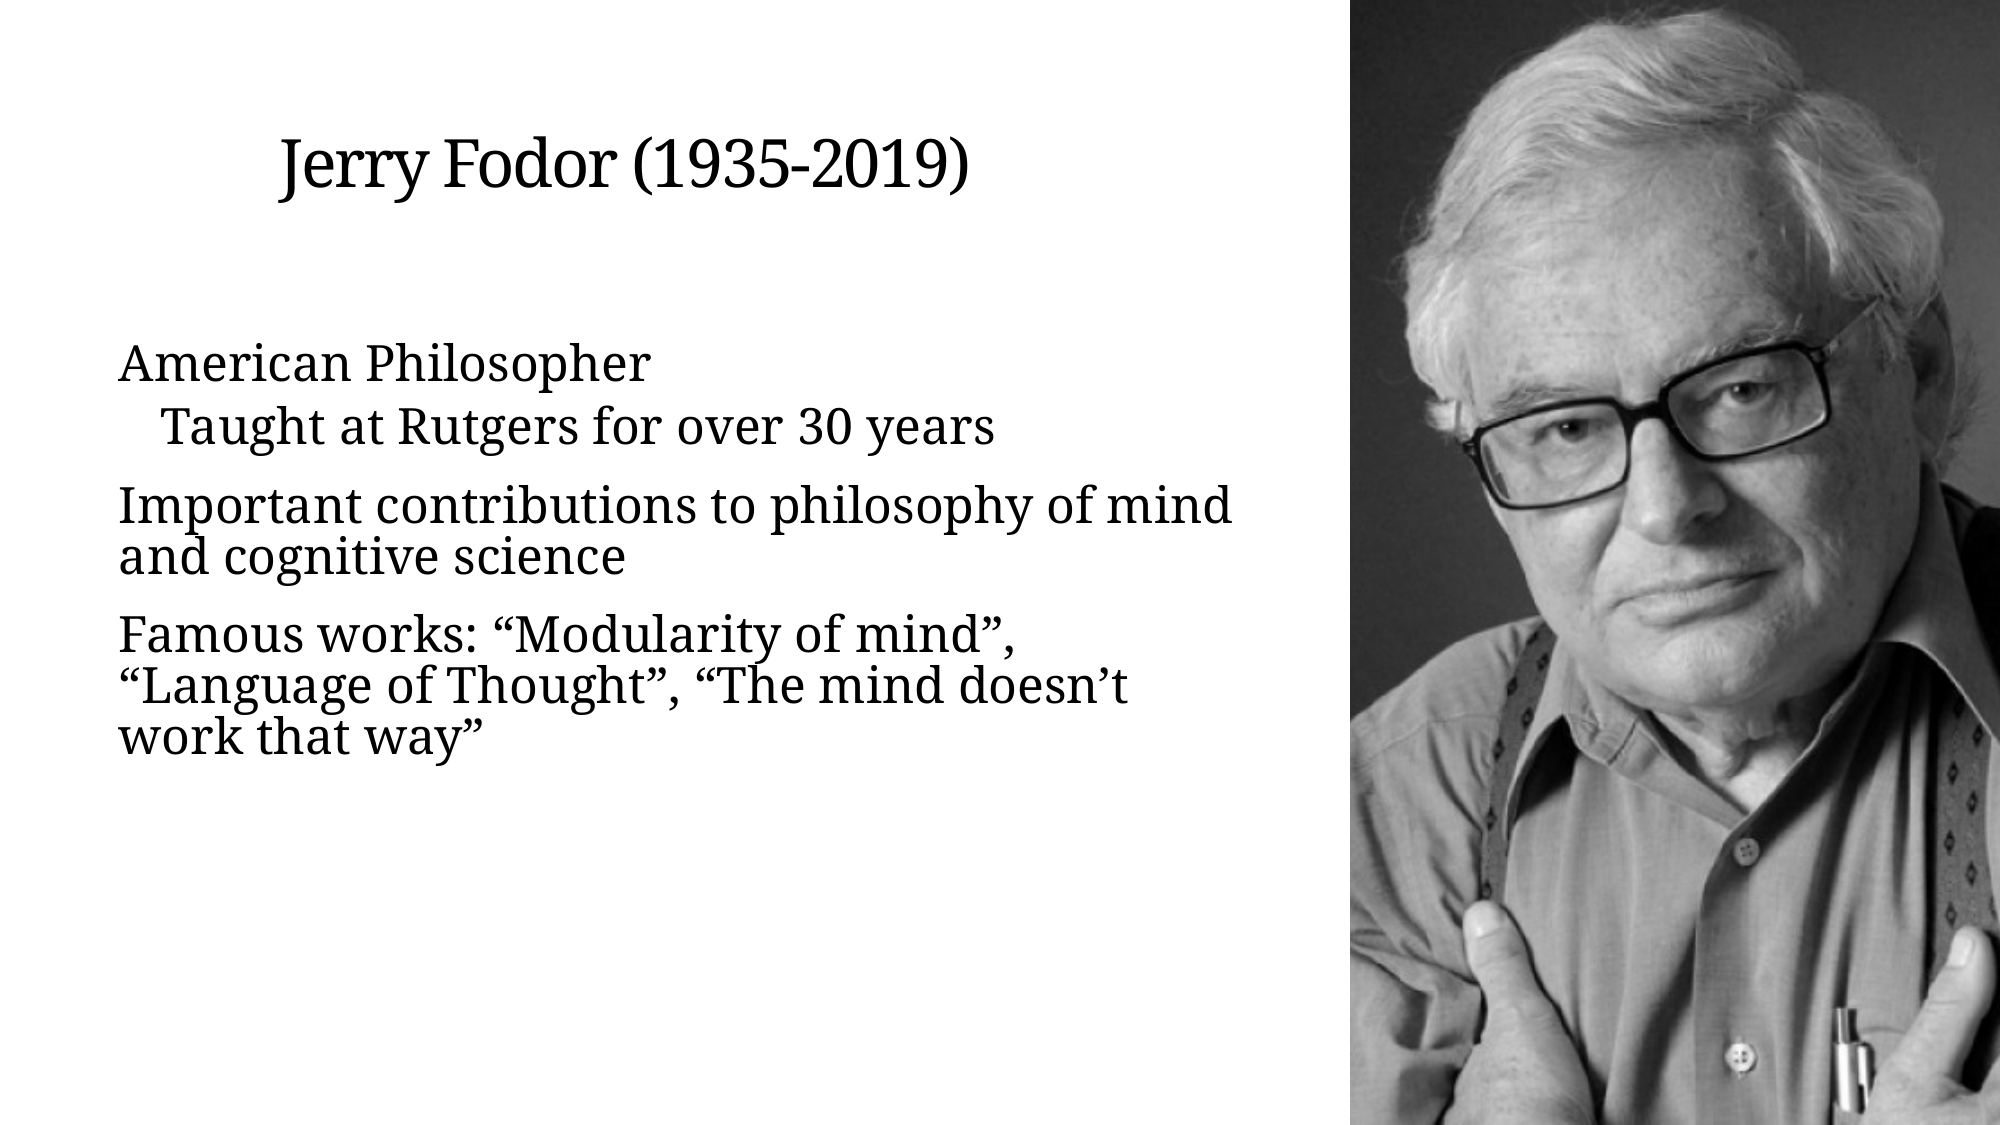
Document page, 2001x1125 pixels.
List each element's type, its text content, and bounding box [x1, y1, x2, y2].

title Jerry Fodor (1935-2019) [265, 102, 1349, 231]
list American Philosopher Taught at Rutgers for over 30 years Important contributions to philosophy of mind and cognitive science Famous works: “Modularity of mind”, “Language of Thought”, “The mind doesn’t work that way” [88, 333, 1262, 970]
picture [1349, 0, 2000, 1125]
